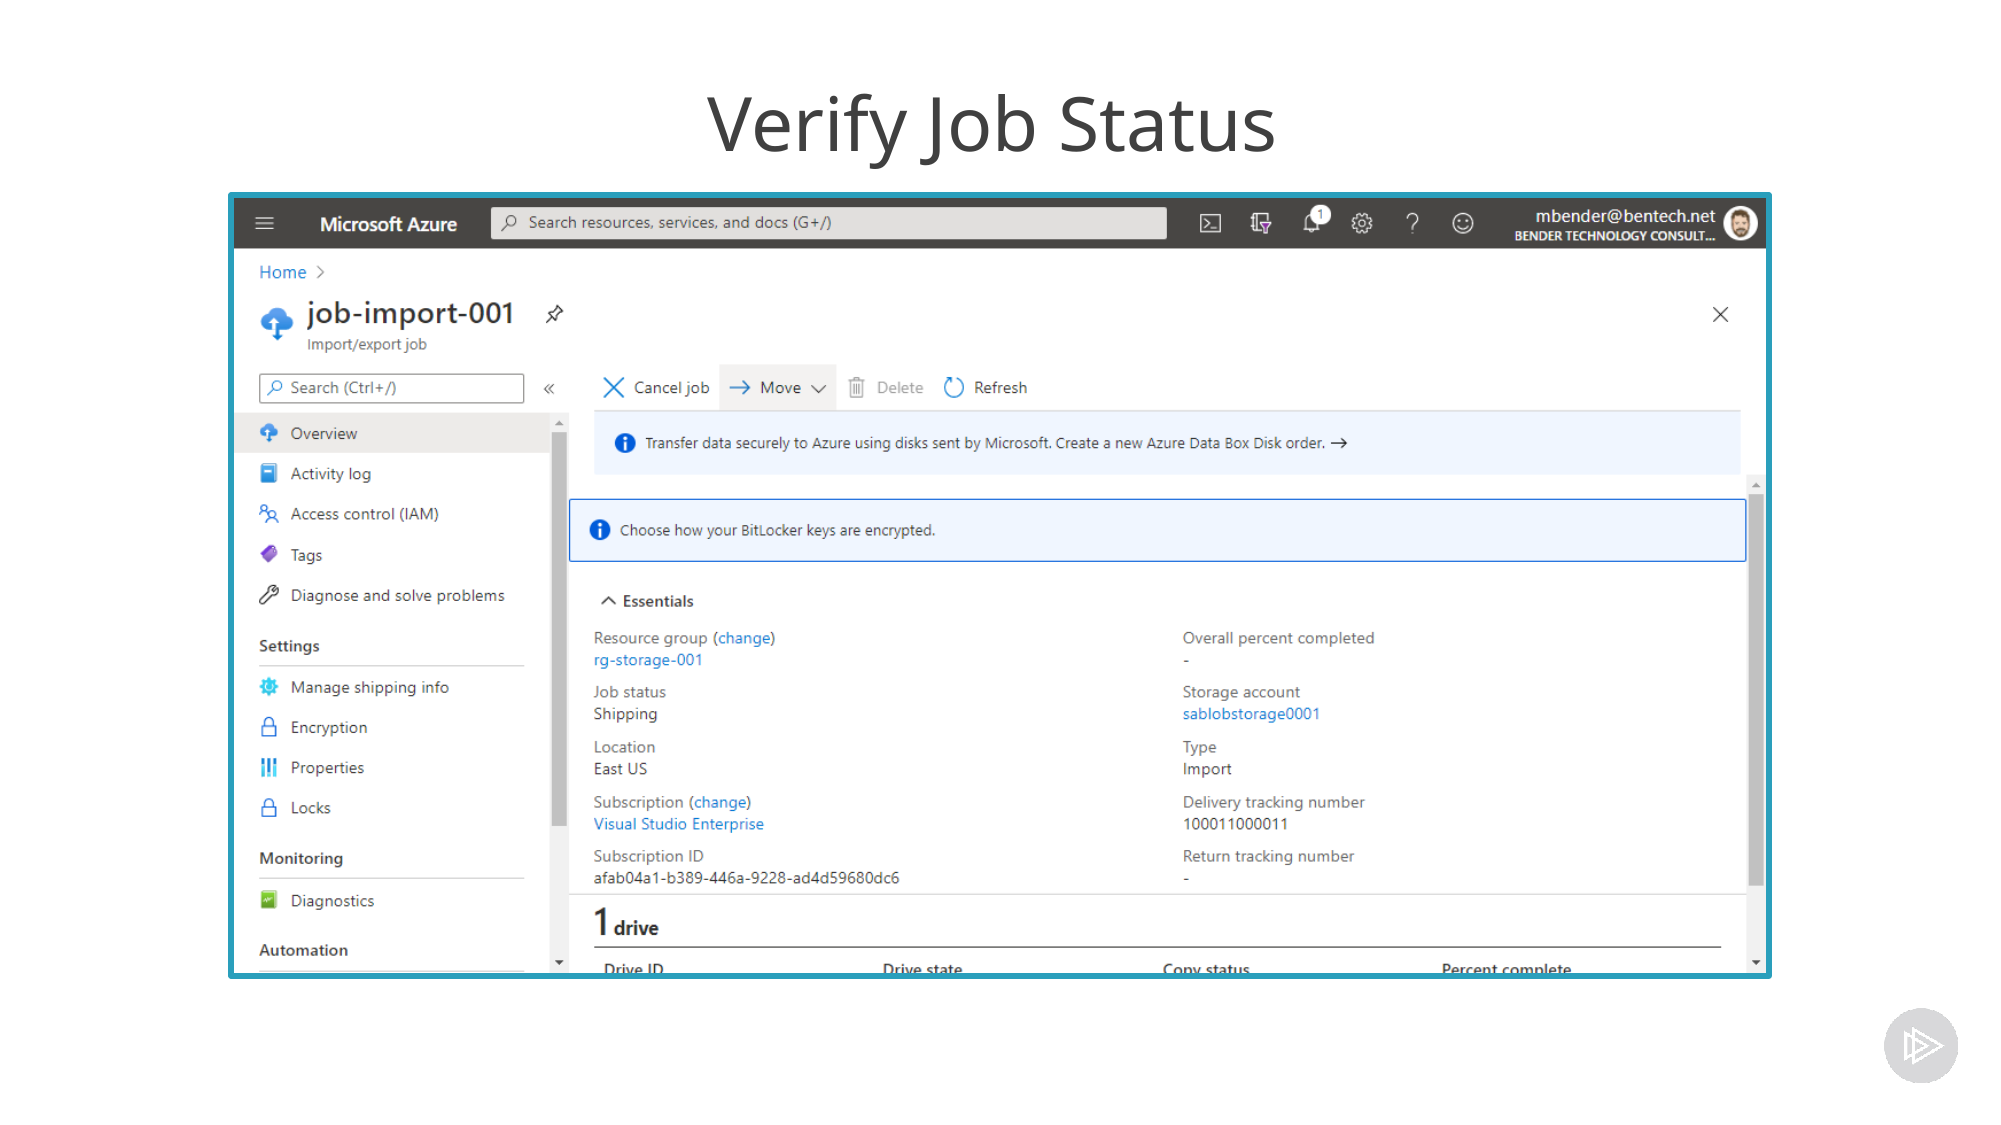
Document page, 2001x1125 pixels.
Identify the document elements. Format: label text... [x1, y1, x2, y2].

picture [234, 198, 1766, 973]
title Verify Job Status [115, 82, 1885, 155]
